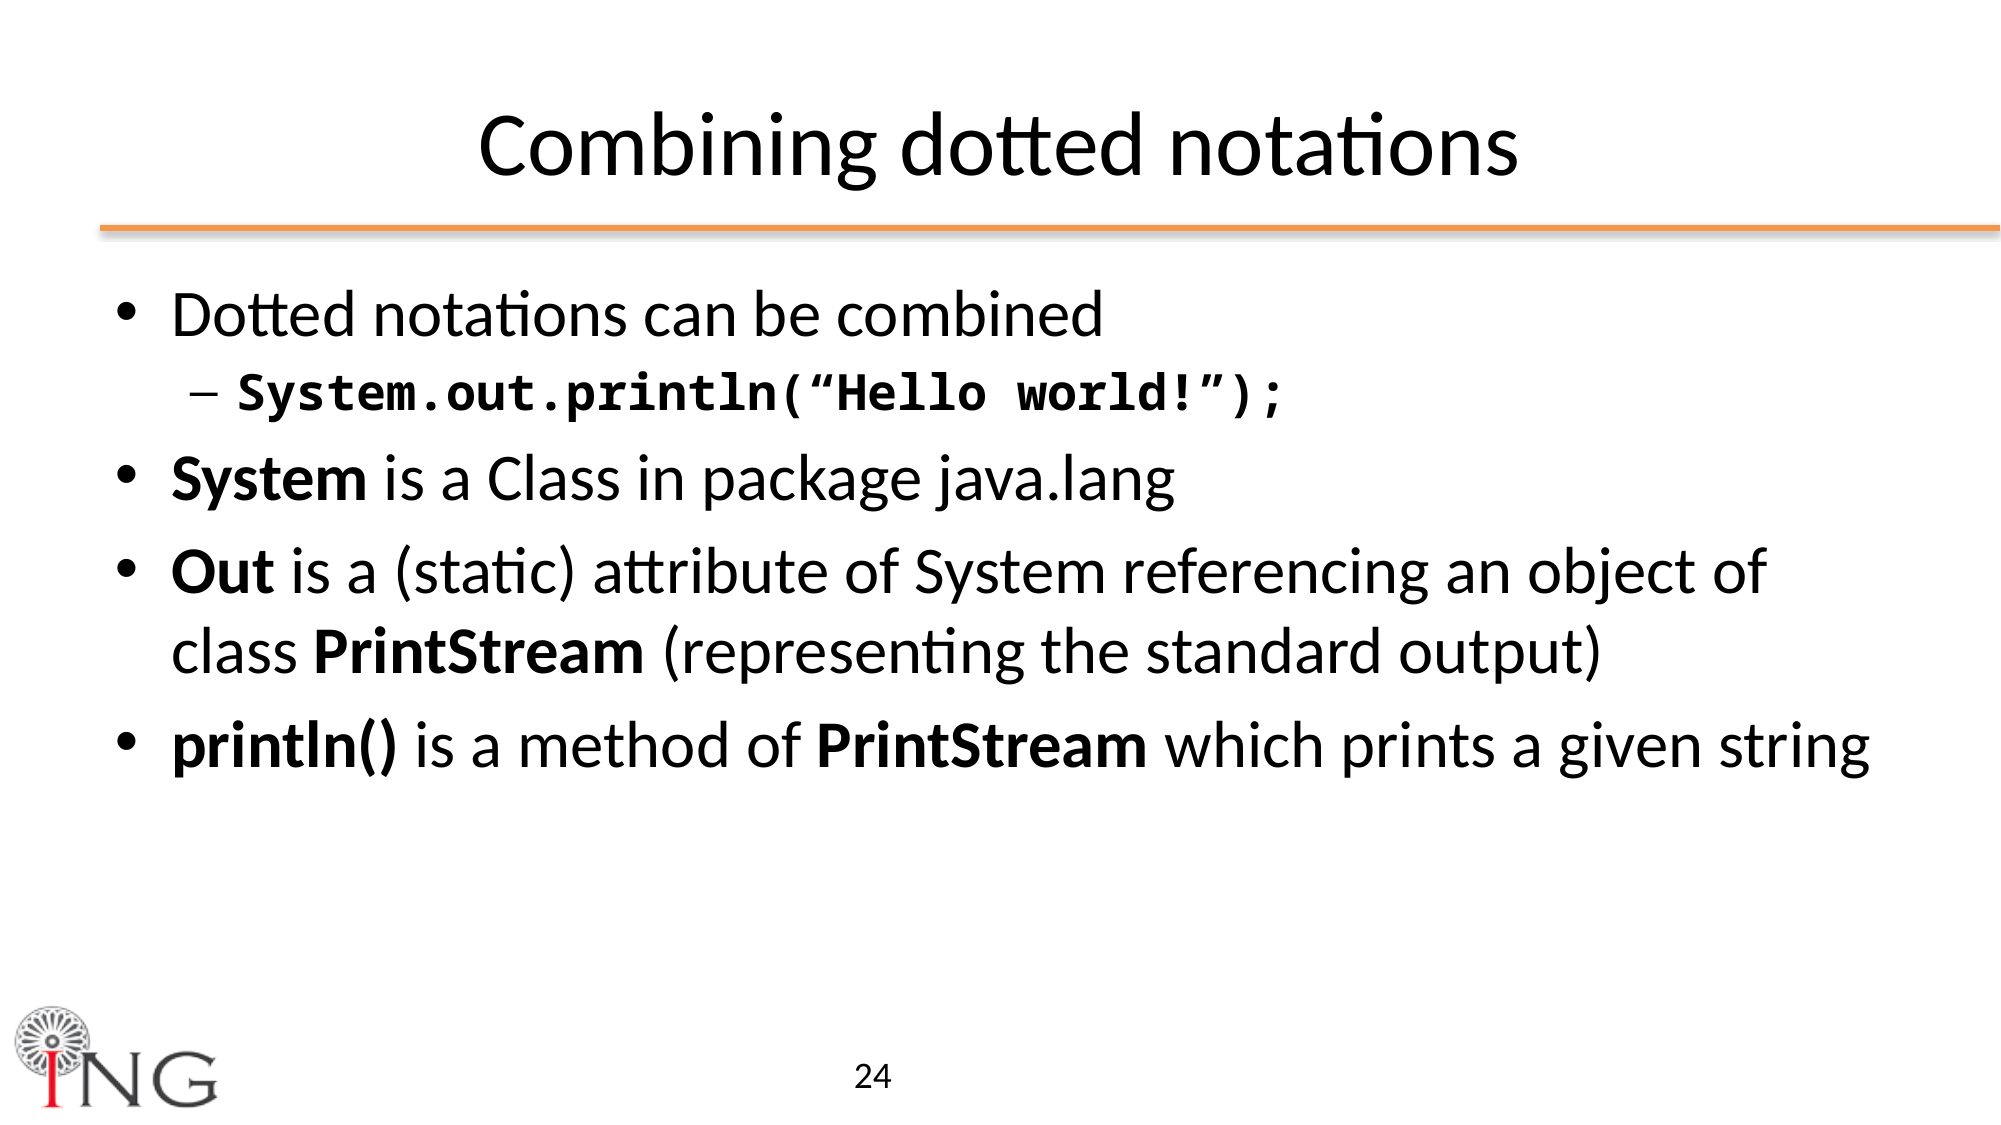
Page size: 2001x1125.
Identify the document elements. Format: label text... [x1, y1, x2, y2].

picture [0, 987, 244, 1125]
slide_number 24 [839, 1043, 1900, 1104]
title Combining dotted notations [99, 45, 1900, 233]
list Dotted notations can be combined System.out.println(“Hello world!”); System is a Class in package java.lang Out is a (static) attribute of System referencing an object of class PrintStream (representing the standard output) println() is a method of PrintStream which prints a given string [99, 262, 1900, 1005]
